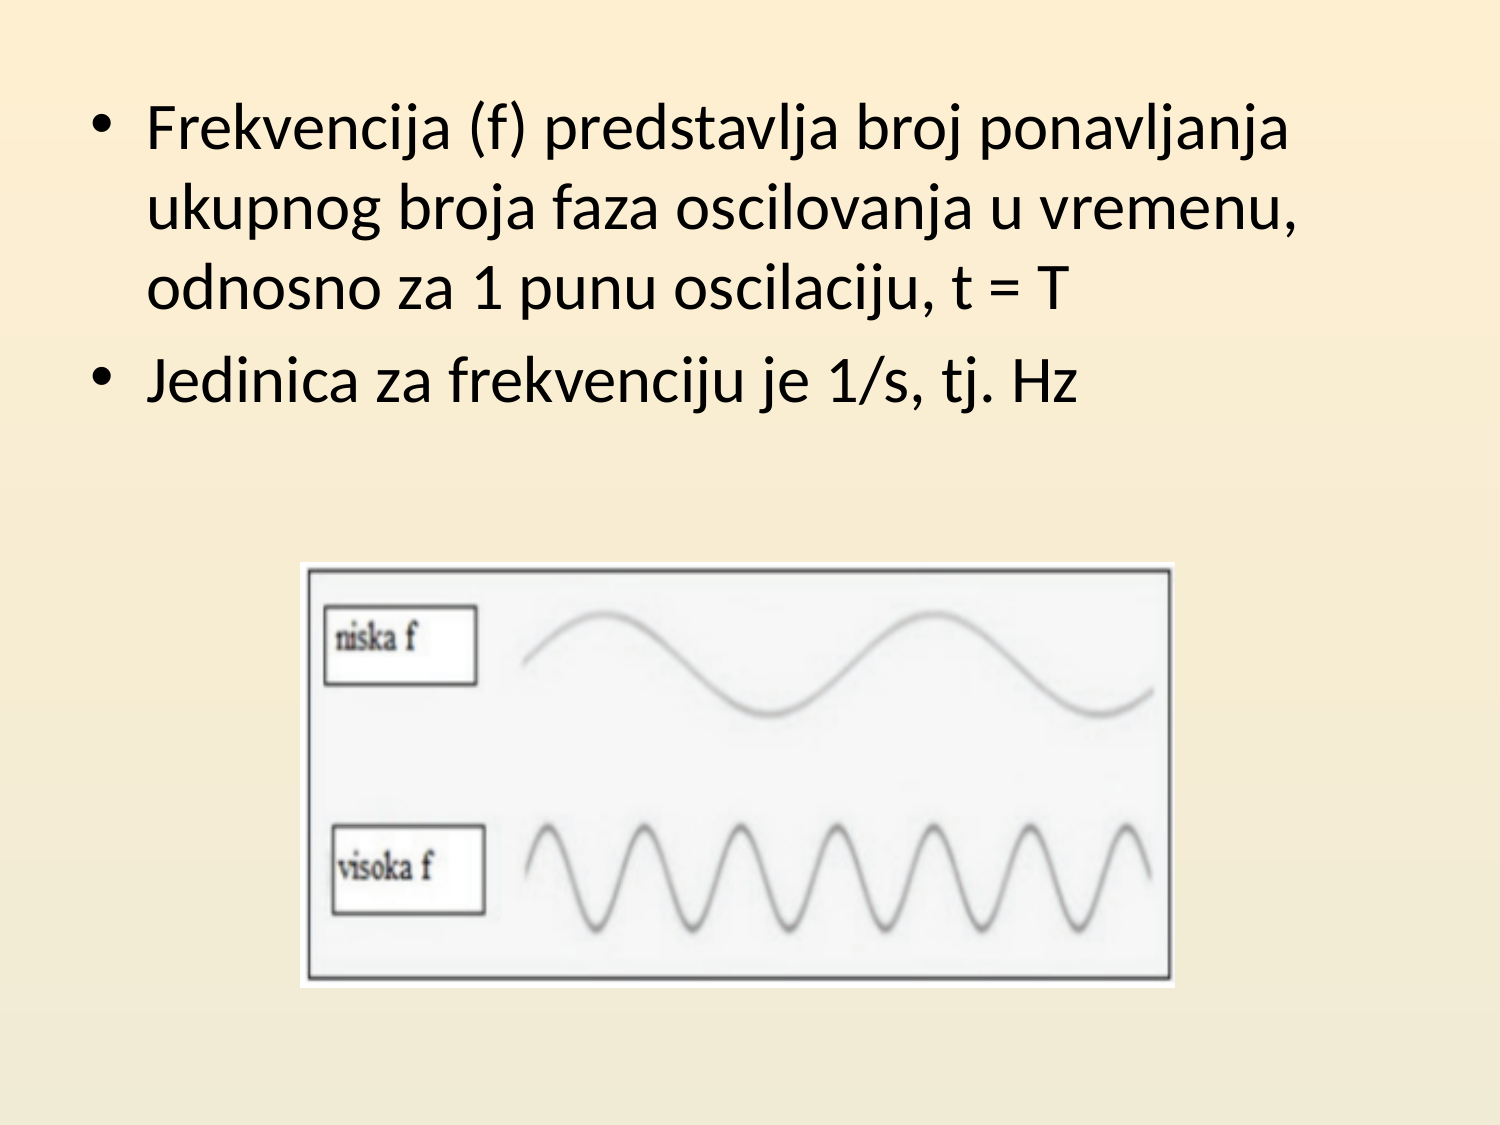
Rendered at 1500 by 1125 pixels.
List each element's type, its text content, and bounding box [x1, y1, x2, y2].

list Frekvencija (f) predstavlja broj ponavljanja ukupnog broja faza oscilovanja u vremenu, odnosno za 1 punu oscilaciju, t = T Jedinica za frekvenciju je 1/s, tj. Hz [75, 75, 1425, 1005]
picture [299, 562, 1176, 989]
